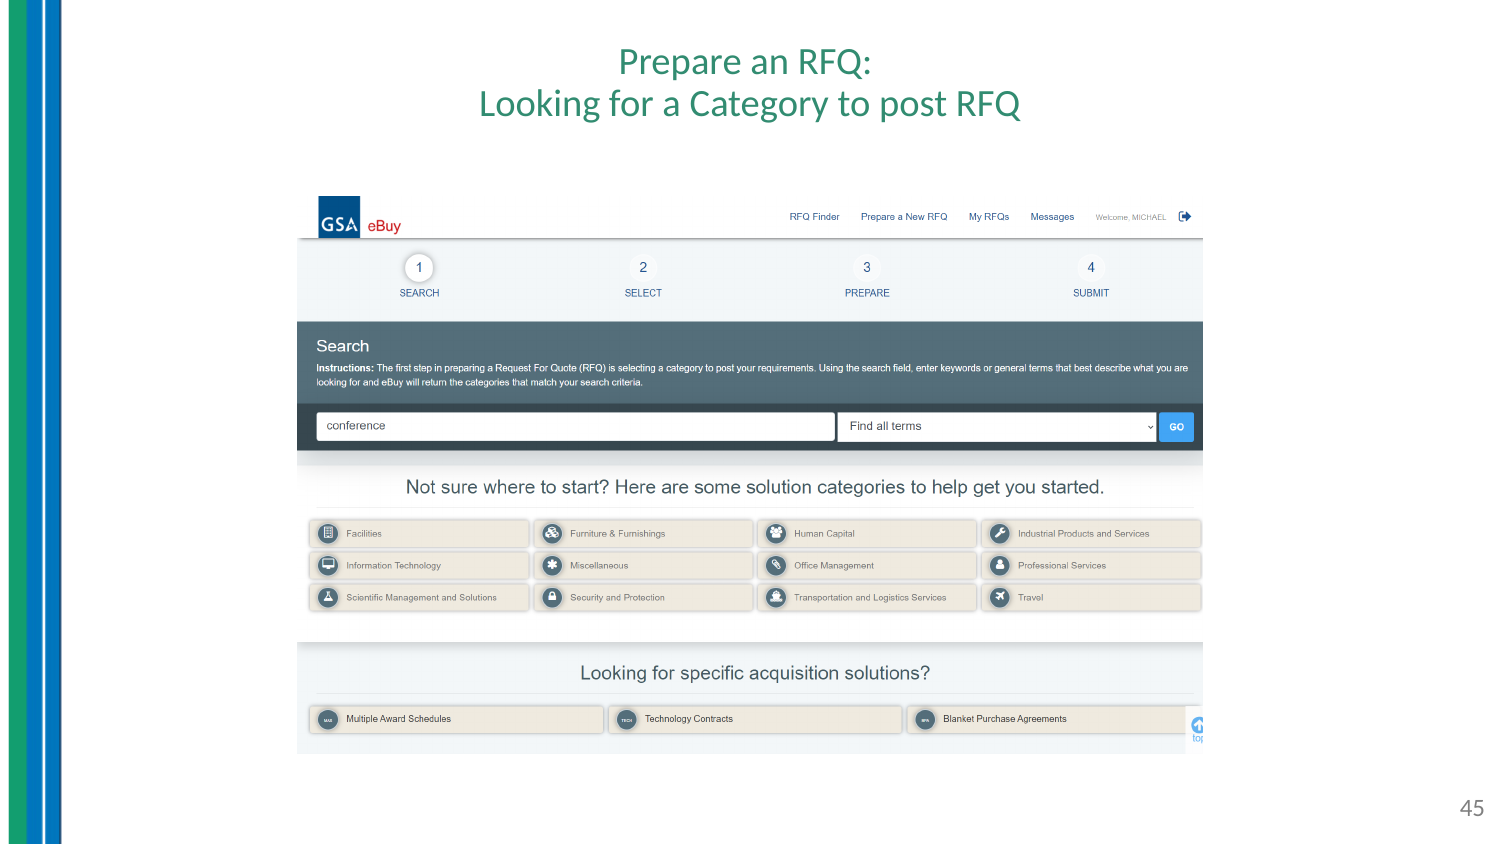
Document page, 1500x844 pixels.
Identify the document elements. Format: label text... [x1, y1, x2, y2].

picture [0, 0, 26, 844]
picture [29, 0, 1500, 844]
title Prepare an RFQ: Looking for a Category to post RFQ [75, 33, 1425, 133]
